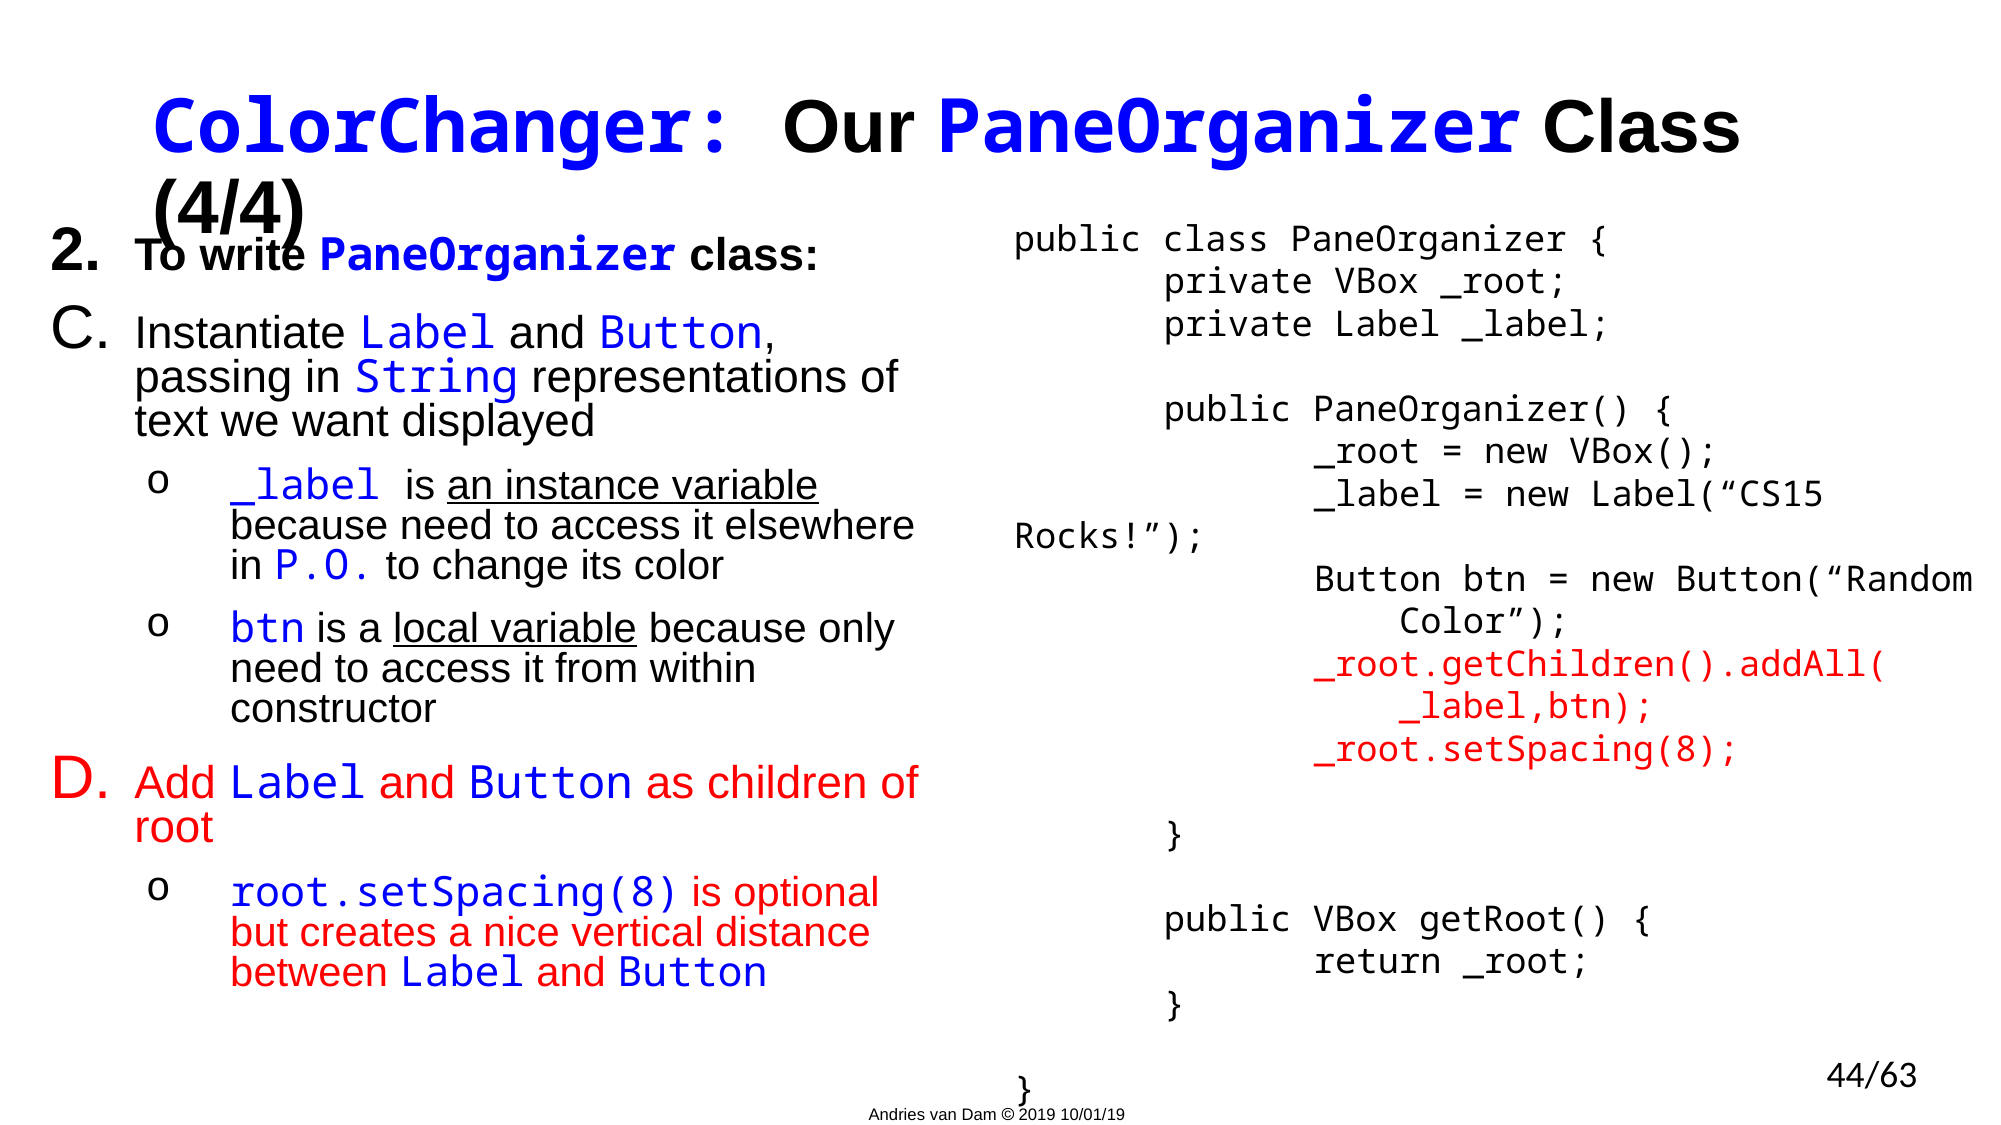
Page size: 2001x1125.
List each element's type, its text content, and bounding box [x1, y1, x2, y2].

title ColorChanger: Our PaneOrganizer Class (4/4) [137, 59, 1863, 278]
text_box public class PaneOrganizer { private VBox _root; private Label _label; public PaneOrganizer() { _root = new VBox(); _label = new Label(“CS15 Rocks!”); Button btn = new Button(“Random Color”); _root.getChildren().addAll( _label,btn); _root.setSpacing(8); btn.setOnAc } public VBox getRoot() { return _root; } } [999, 208, 2000, 1116]
list To write PaneOrganizer class: Instantiate Label and Button, passing in String representations of text we want displayed _label is an instance variable because need to access it elsewhere in P.O. to change its color btn is a local variable because only need to access it from within constructor Add Label and Button as children of root root.setSpacing(8) is optional but creates a nice vertical distance between Label and Button [34, 228, 943, 1115]
